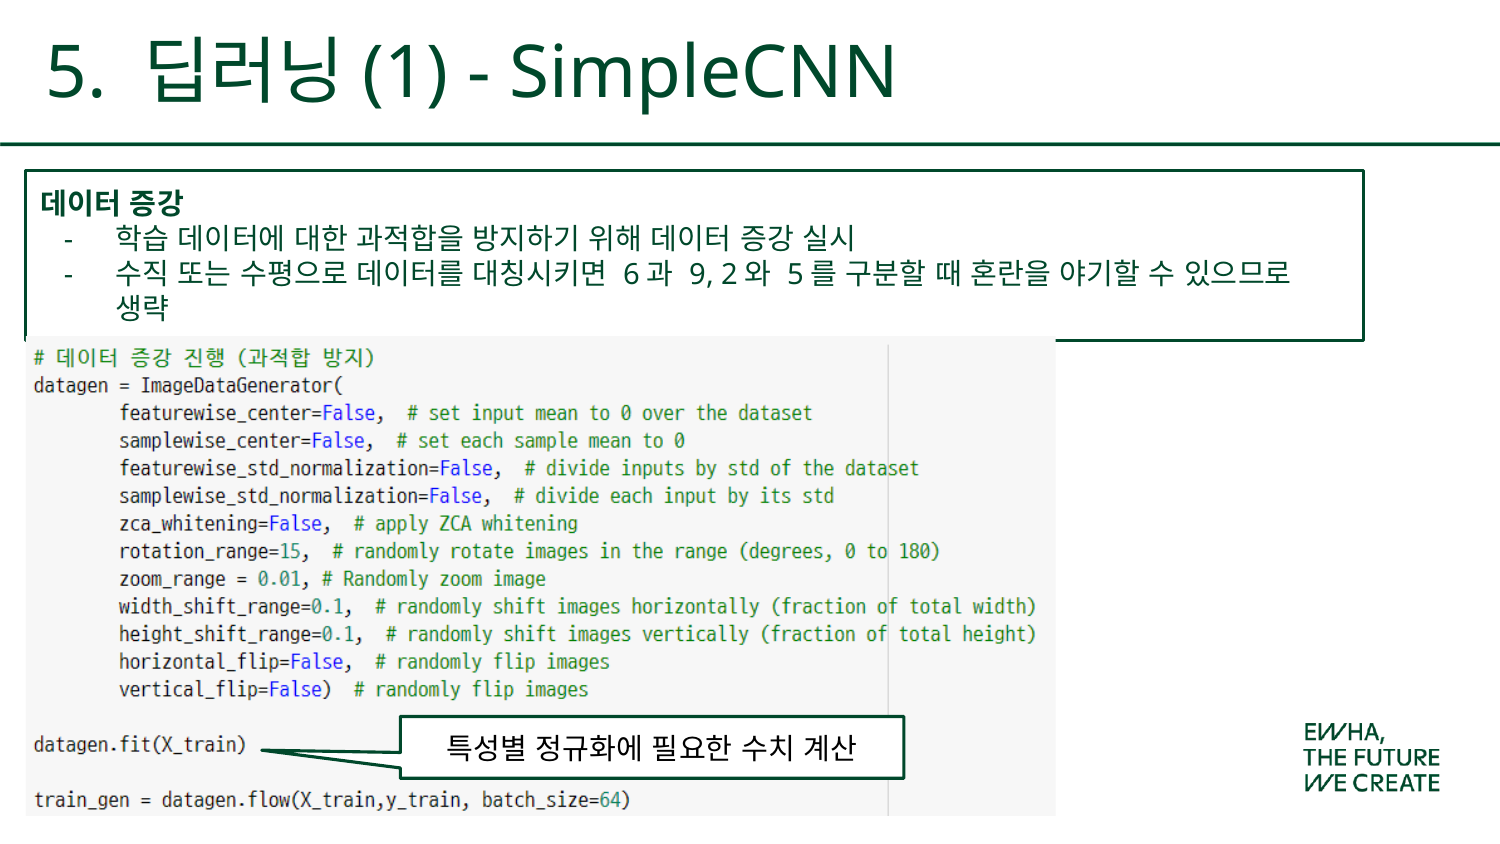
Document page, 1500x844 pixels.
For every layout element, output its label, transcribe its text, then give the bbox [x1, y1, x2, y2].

text_box 5. 딥러닝(1) - SimpleCNN [30, 7, 1500, 141]
picture [0, 0, 1500, 844]
text_box 데이터 증강 학습 데이터에 대한 과적합을 방지하기 위해 데이터 증강 실시 수직 또는 수평으로 데이터를 대칭시키면 6과 9, 2와 5를 구분할 때 혼란을 야기할 수 있으므로 생략 [25, 170, 1364, 341]
